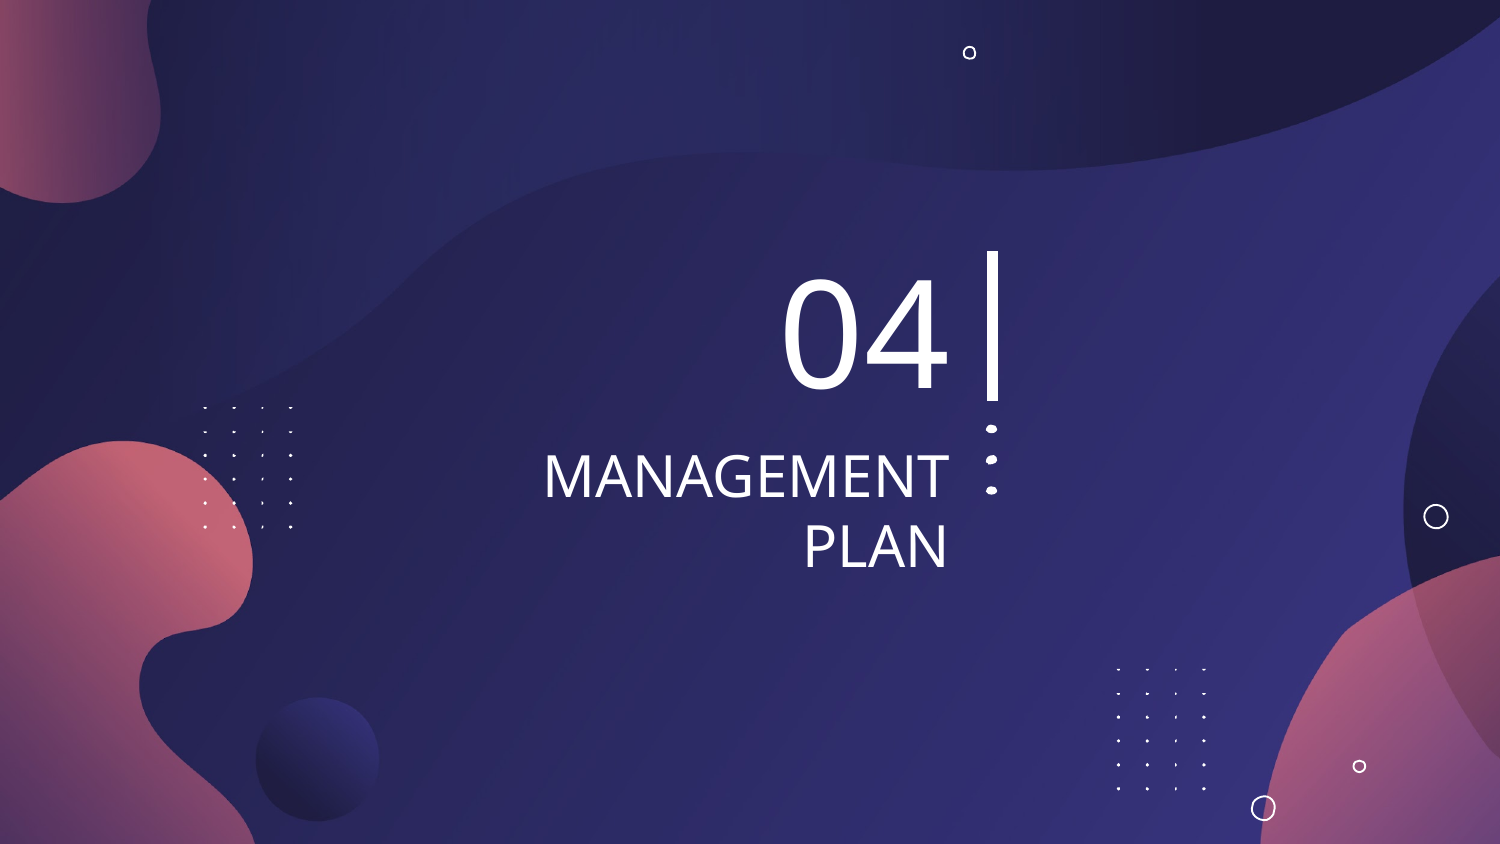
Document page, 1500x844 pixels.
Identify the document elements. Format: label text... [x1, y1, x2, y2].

picture [0, 0, 1500, 844]
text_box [963, 46, 1450, 822]
title MANAGEMENT PLAN [440, 424, 958, 532]
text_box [203, 406, 293, 529]
title 04 [753, 222, 958, 424]
